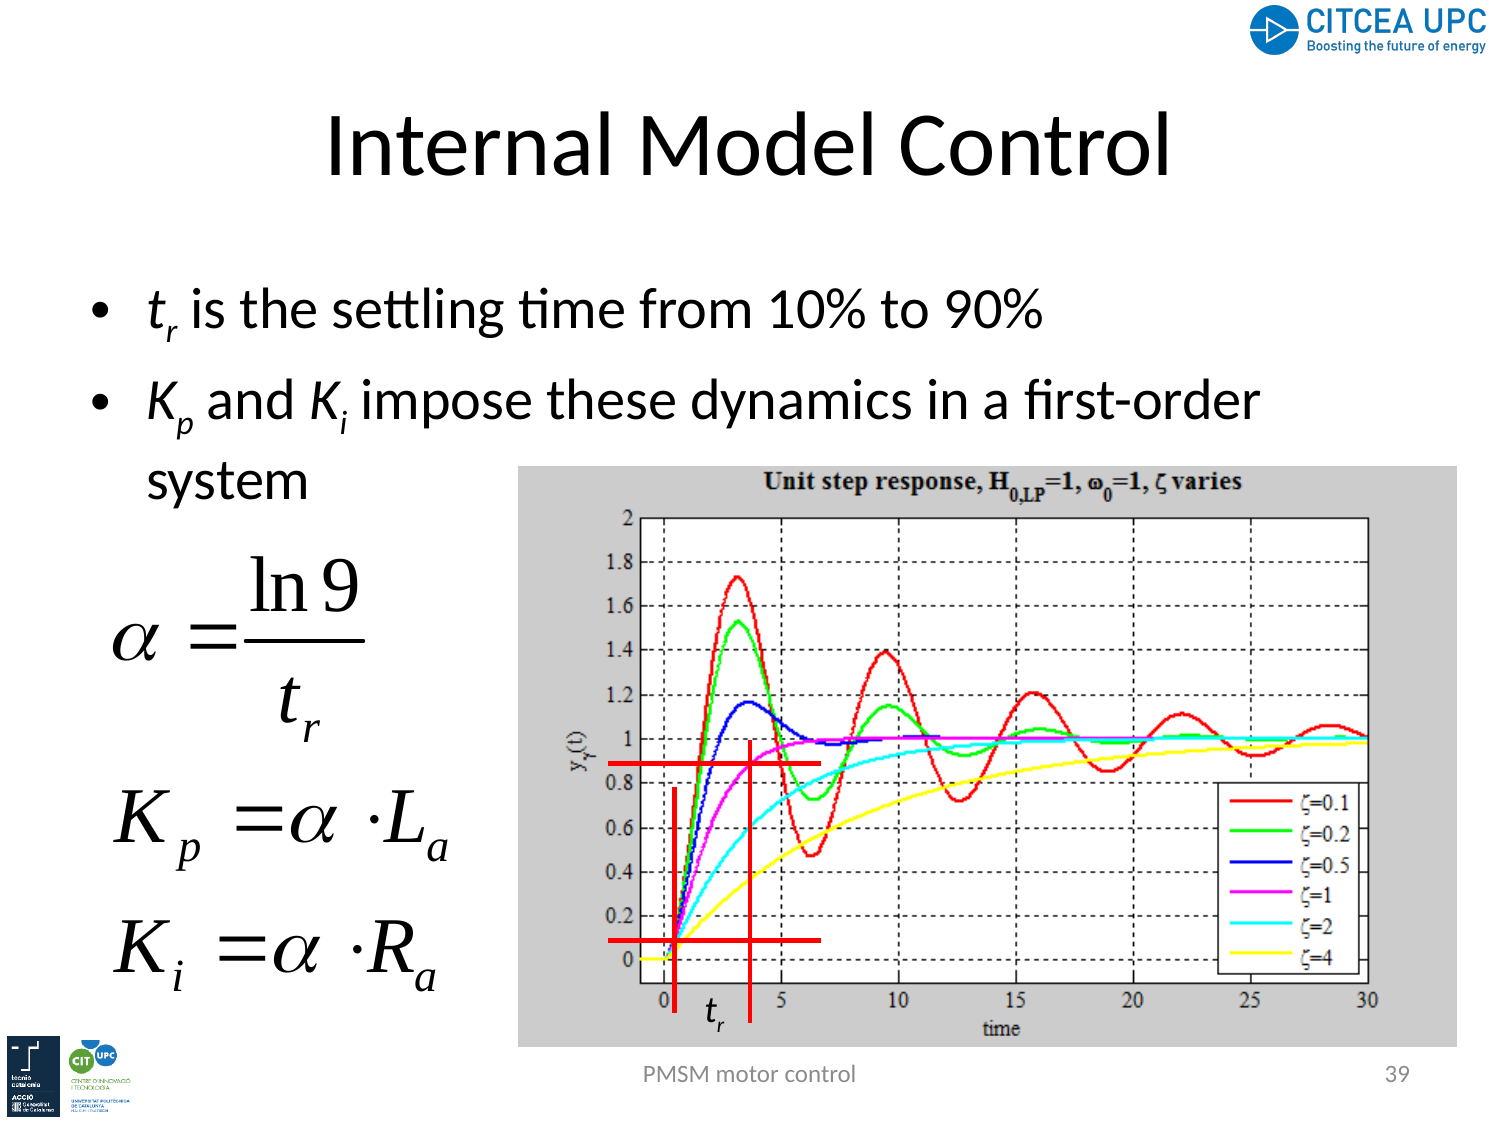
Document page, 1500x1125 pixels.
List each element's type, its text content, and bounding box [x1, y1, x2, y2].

picture [64, 1039, 136, 1118]
picture [518, 466, 1457, 1047]
picture [1250, 5, 1497, 60]
slide_number 39 [1074, 1054, 1425, 1103]
title Internal Model Control [75, 45, 1425, 233]
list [100, 532, 476, 1007]
picture [5, 1034, 61, 1118]
list tr is the settling time from 10% to 90% Kp and Ki impose these dynamics in a first-order system [75, 262, 1425, 504]
footer PMSM motor control [512, 1042, 988, 1103]
